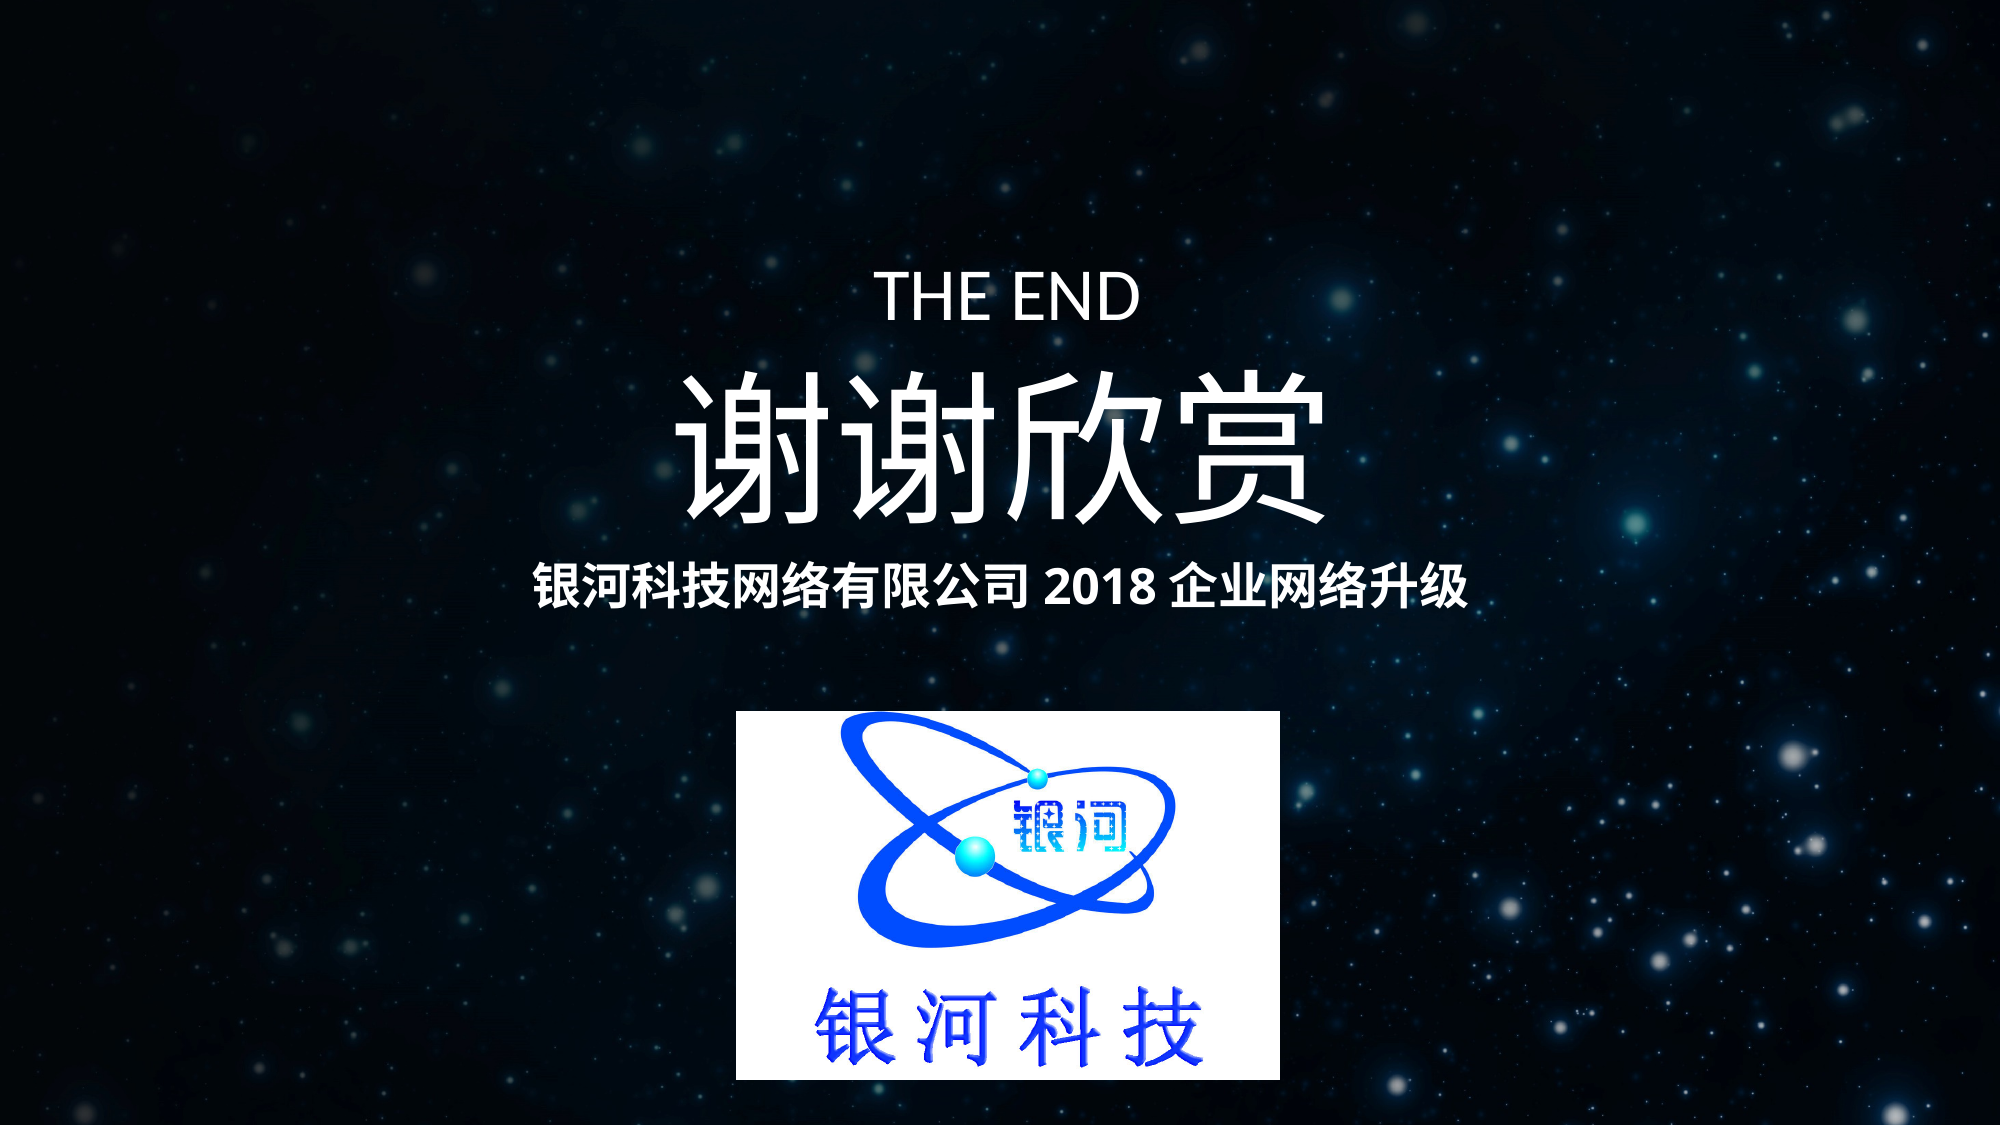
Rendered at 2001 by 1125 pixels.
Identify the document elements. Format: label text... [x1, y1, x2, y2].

text_box 谢谢欣赏 [522, 337, 1482, 547]
text_box THE END [858, 238, 1157, 344]
text_box 银河科技网络有限公司2018企业网络升级 [488, 547, 1512, 623]
picture [0, 0, 2000, 1125]
